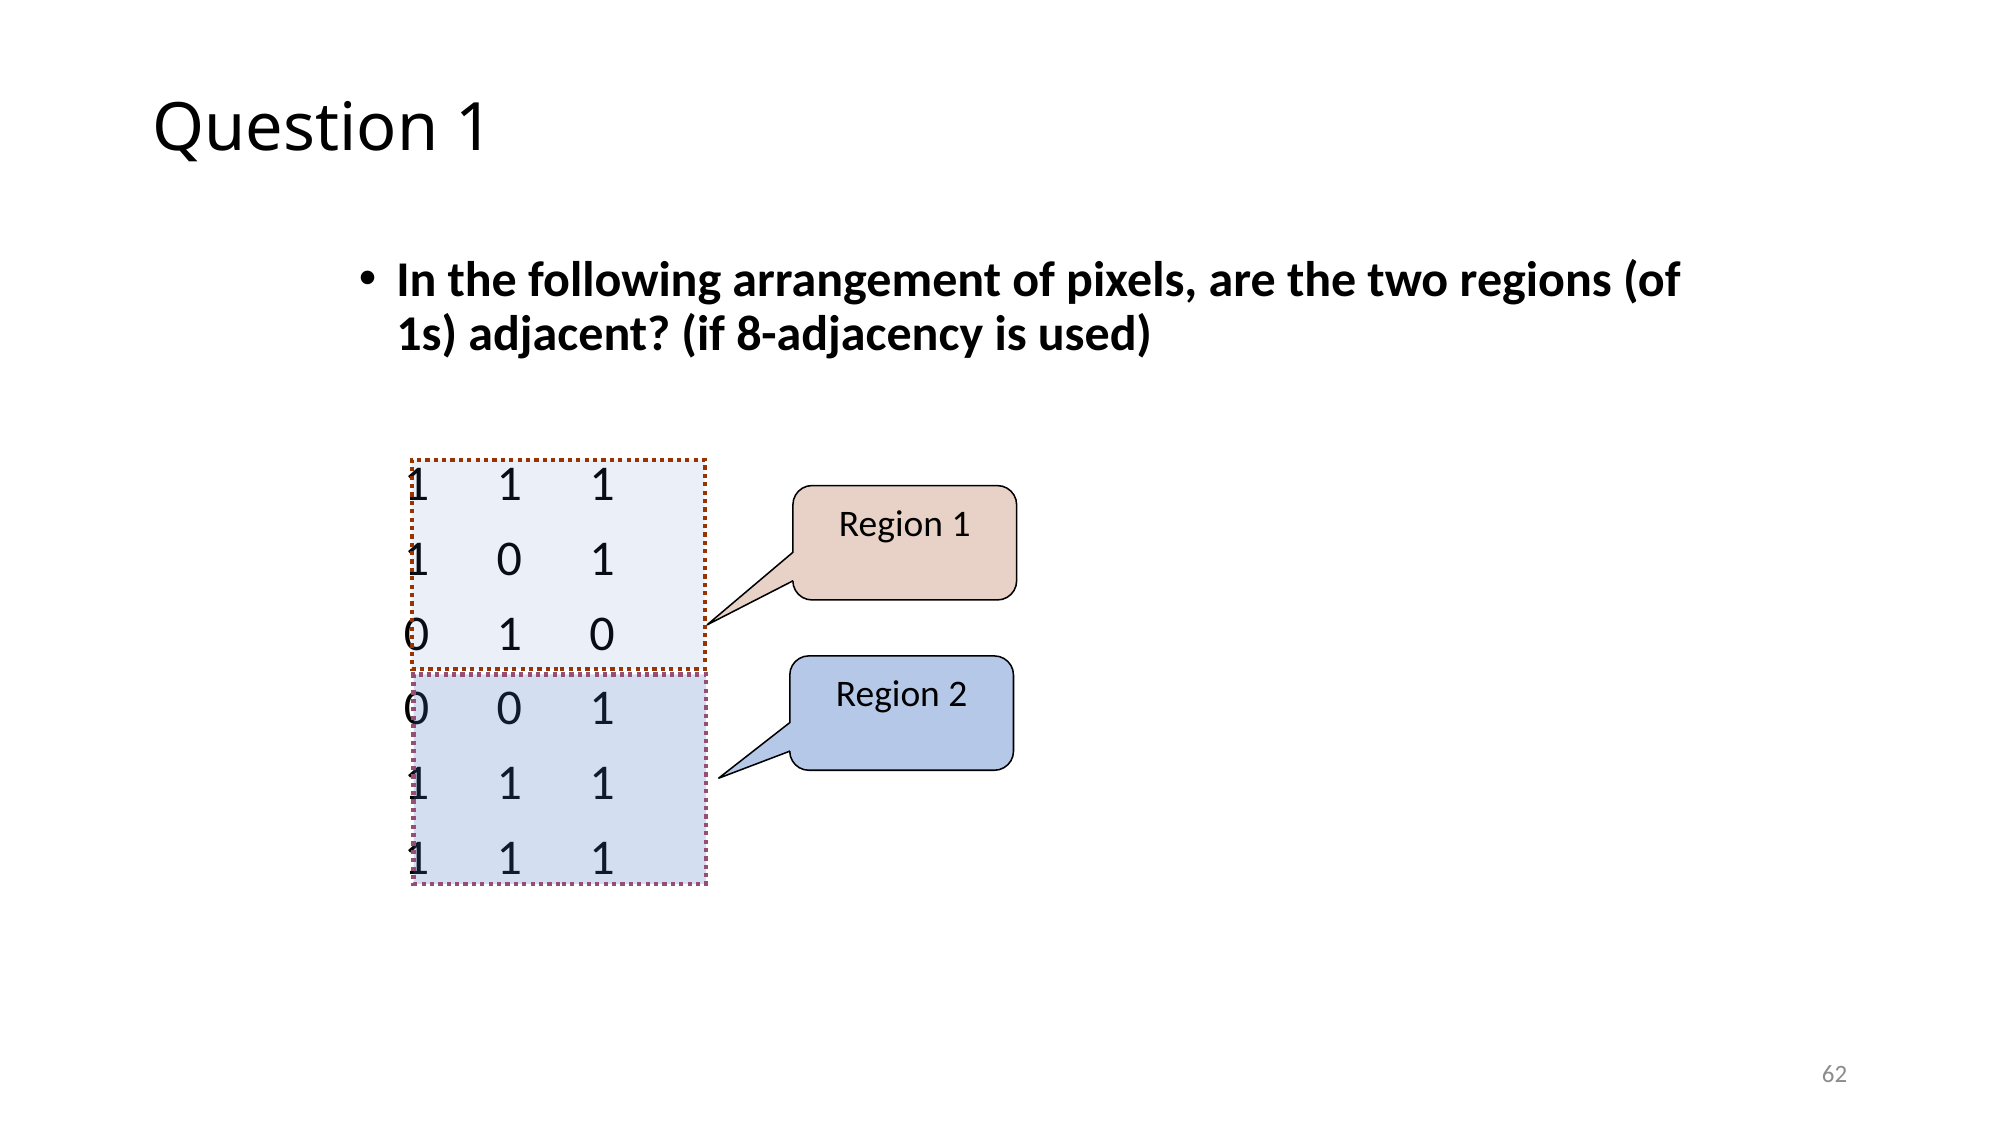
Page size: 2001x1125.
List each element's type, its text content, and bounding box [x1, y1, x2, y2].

list In the following arrangement of pixels, are the two regions (of 1s) adjacent? (if 8-adjacency is used) 1 1 1 1 0 1 0 1 0 0 0 1 1 1 1 1 1 1 [343, 246, 1745, 985]
text_box [413, 674, 707, 884]
text_box Region 2 [718, 655, 1014, 779]
slide_number 62 [1412, 1042, 1863, 1103]
text_box Region 1 [707, 485, 1017, 625]
text_box [411, 459, 705, 669]
title Question 1 [137, 59, 1863, 278]
